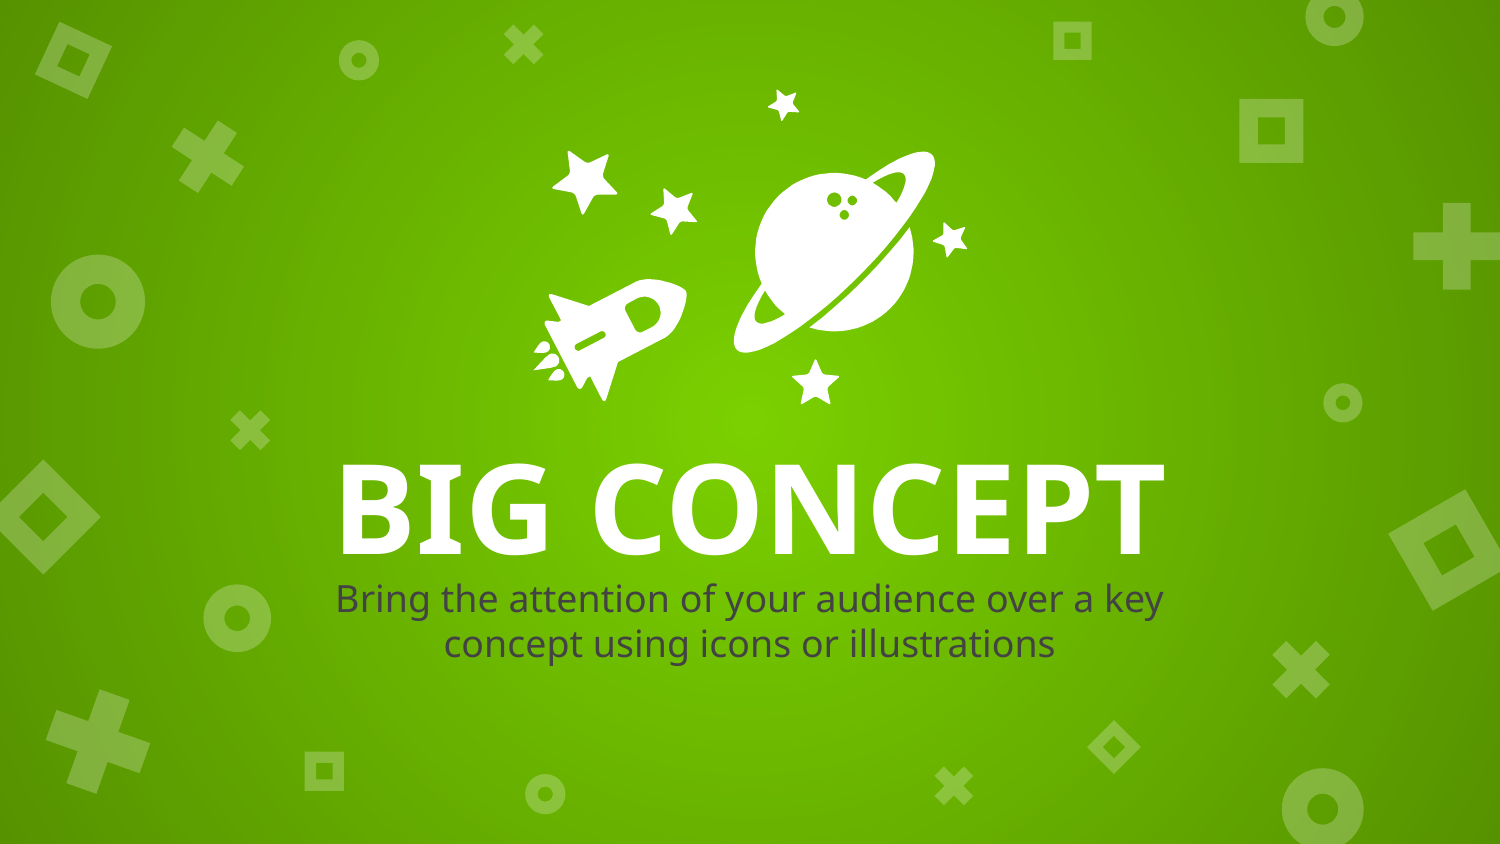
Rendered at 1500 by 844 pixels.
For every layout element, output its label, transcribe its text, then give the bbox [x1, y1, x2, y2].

text_box [552, 150, 618, 215]
text_box [650, 188, 697, 235]
title BIG CONCEPT [288, 409, 1211, 559]
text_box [540, 265, 674, 399]
text_box [940, 222, 968, 258]
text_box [733, 151, 935, 353]
text_box [767, 89, 800, 121]
subtitle Bring the attention of your audience over a key concept using icons or illustrations [288, 559, 1211, 689]
text_box [792, 361, 839, 405]
